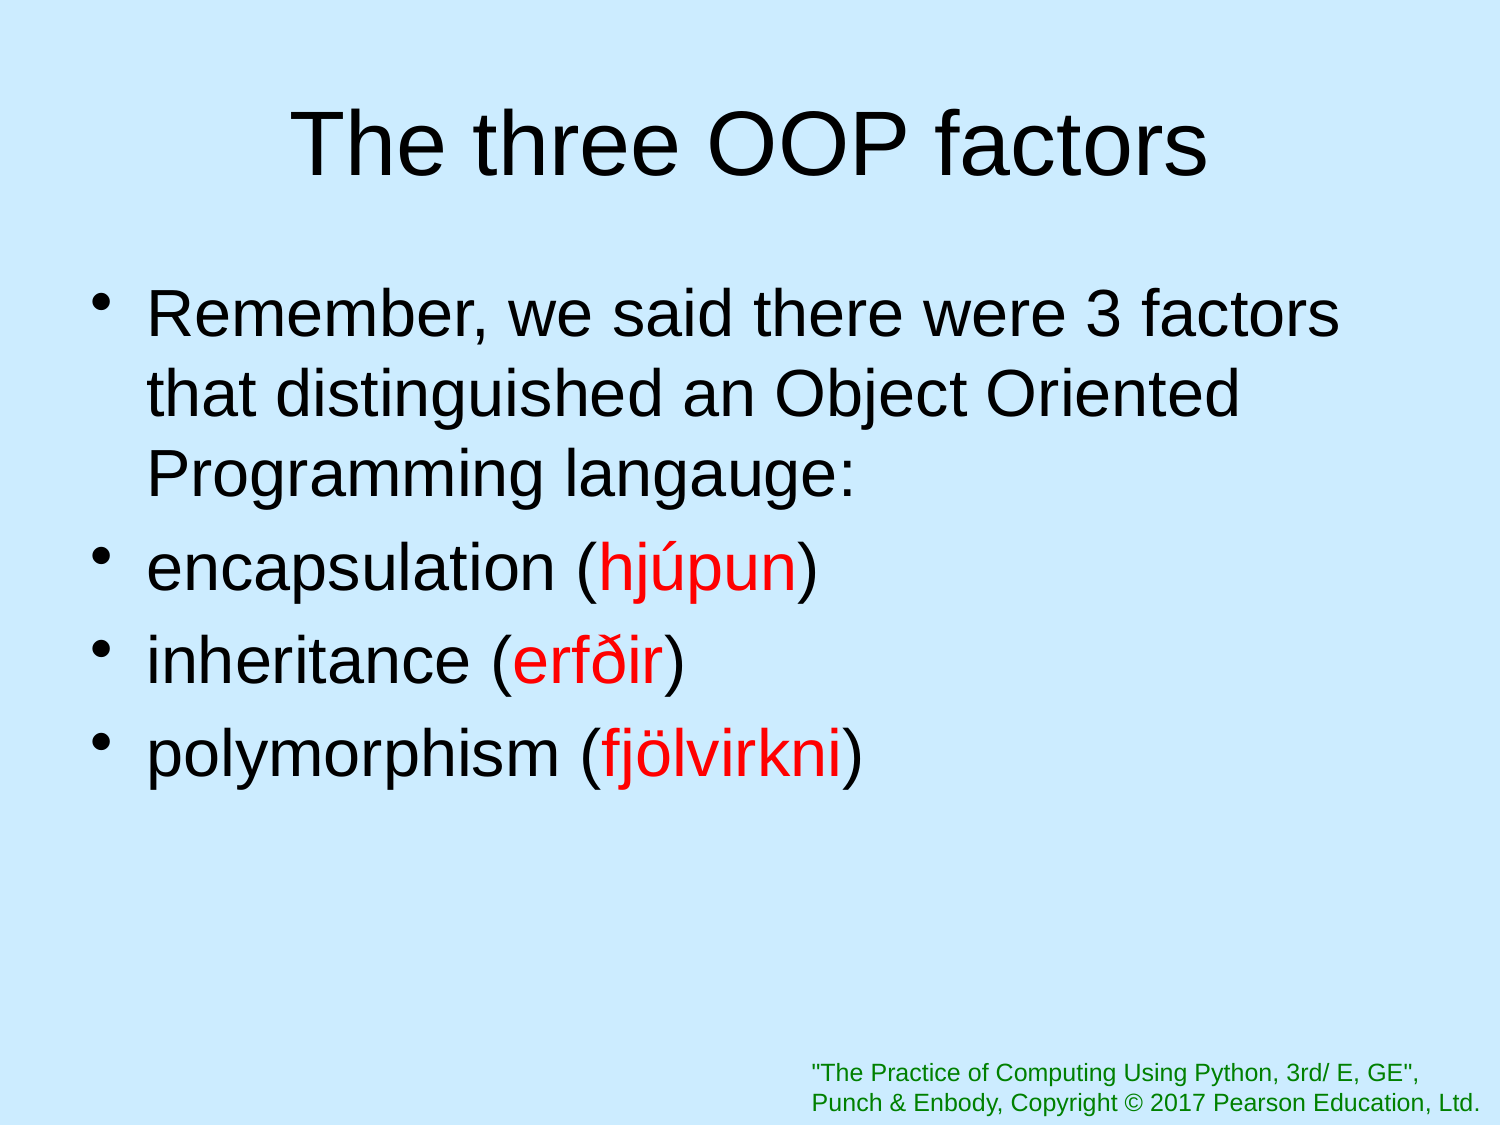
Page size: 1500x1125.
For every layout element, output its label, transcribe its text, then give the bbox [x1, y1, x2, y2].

list Remember, we said there were 3 factors that distinguished an Object Oriented Programming langauge: encapsulation (hjúpun) inheritance (erfðir) polymorphism (fjölvirkni) [75, 262, 1425, 1005]
title The three OOP factors [75, 45, 1425, 233]
